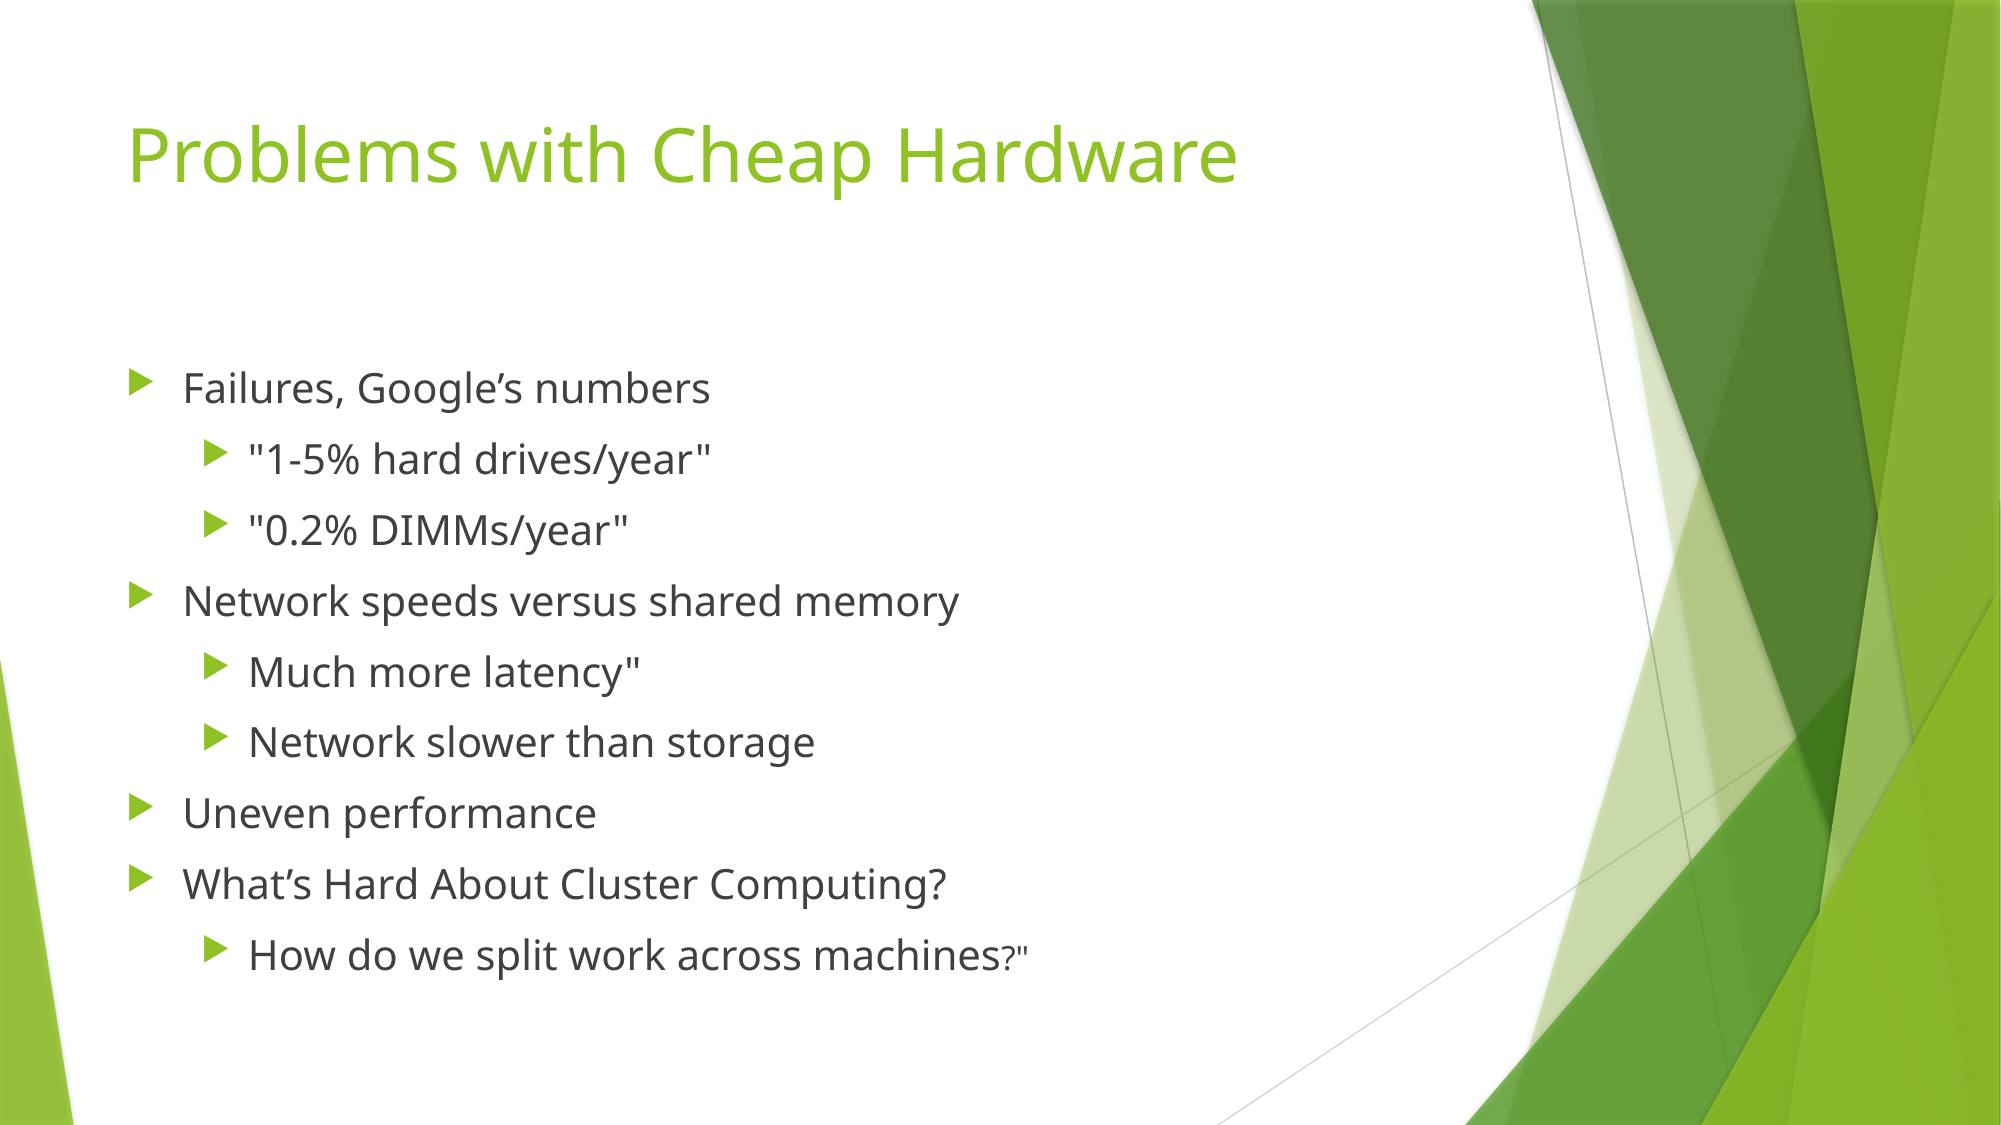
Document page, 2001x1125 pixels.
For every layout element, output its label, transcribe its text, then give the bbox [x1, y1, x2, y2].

title Problems with Cheap Hardware [111, 99, 1522, 317]
list Failures, Google’s numbers "1-5% hard drives/year" "0.2% DIMMs/year" Network speeds versus shared memory Much more latency" Network slower than storage Uneven performance What’s Hard About Cluster Computing? How do we split work across machines?" [111, 354, 1522, 992]
